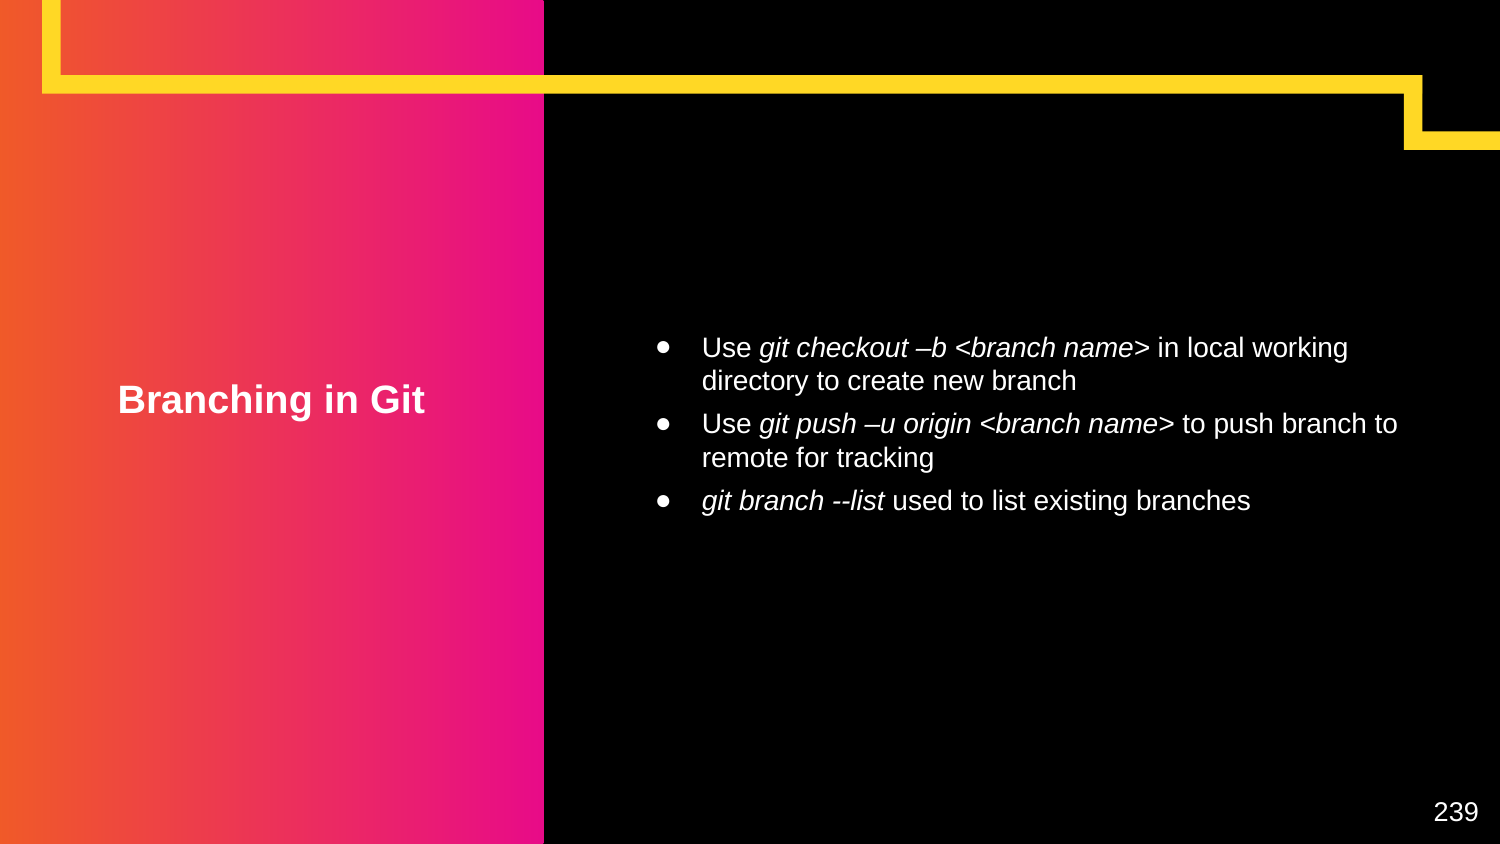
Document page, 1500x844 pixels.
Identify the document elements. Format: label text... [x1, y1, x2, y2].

title Branching in Git [42, 343, 433, 430]
text_box Use git checkout –b <branch name> in local working directory to create new branch Use git push –u origin <branch name> to push branch to remote for tracking git branch --list used to list existing branches [626, 321, 1460, 524]
slide_number 239 [1403, 779, 1494, 844]
